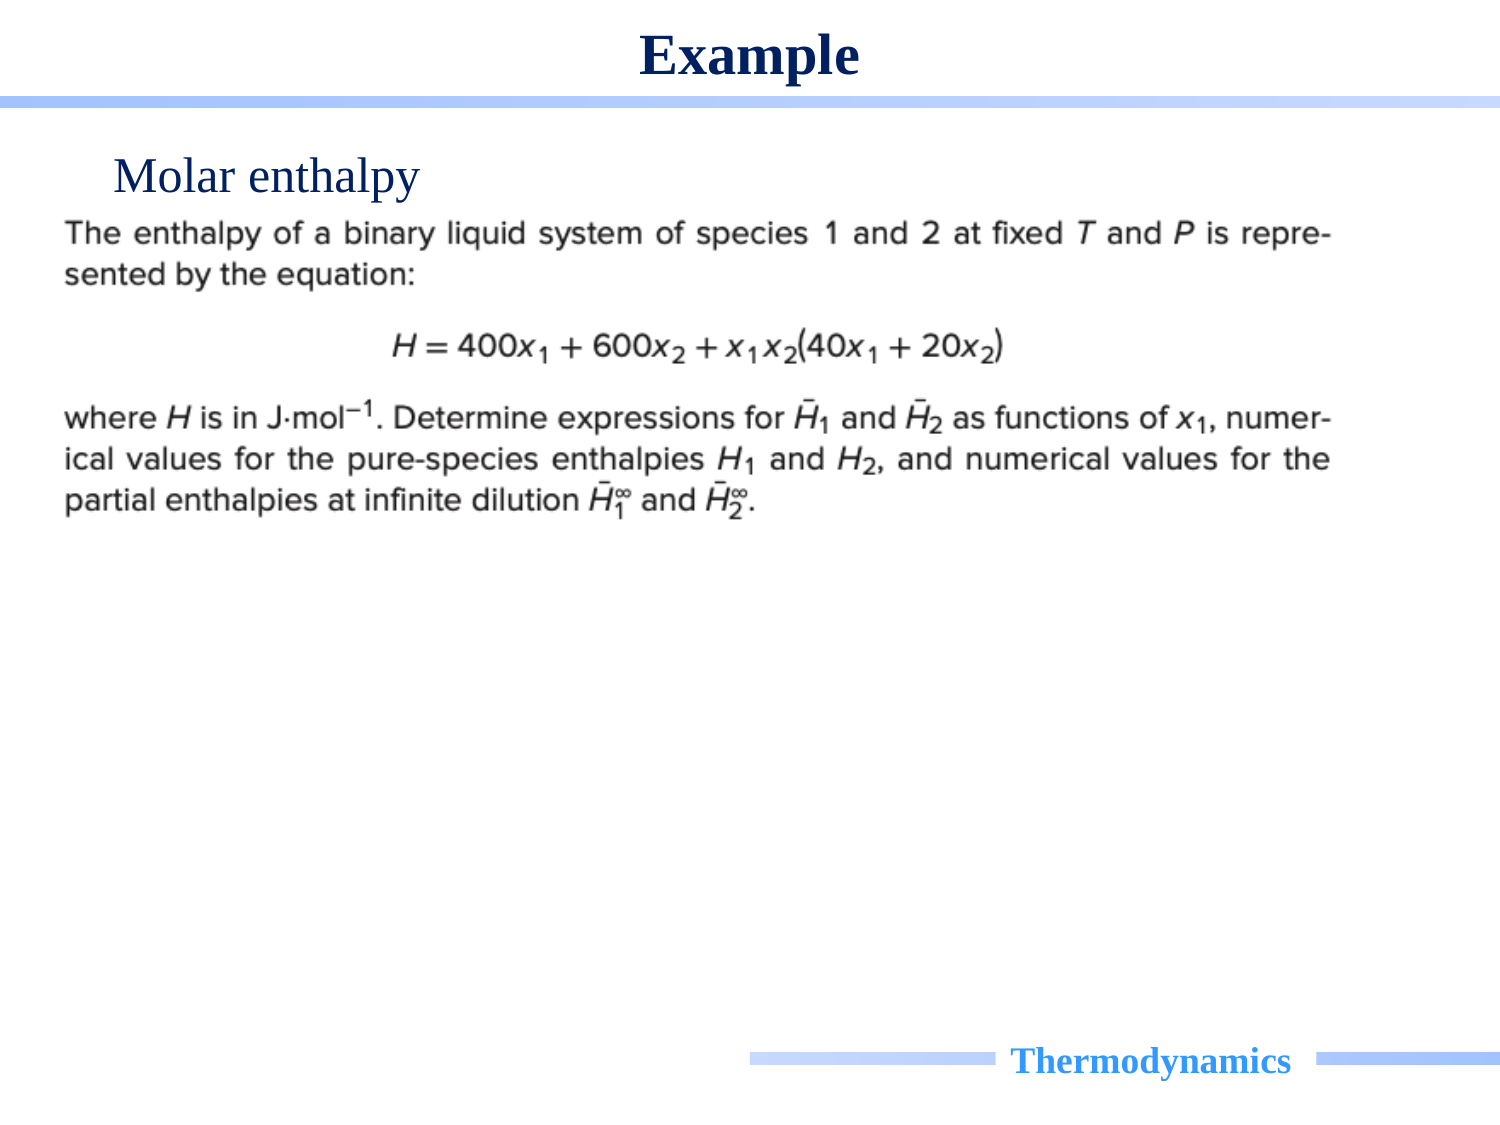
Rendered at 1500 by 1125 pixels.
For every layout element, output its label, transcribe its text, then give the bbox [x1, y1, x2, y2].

text_box Molar enthalpy [98, 135, 436, 209]
title Example [228, 25, 1272, 77]
picture [50, 210, 1404, 540]
